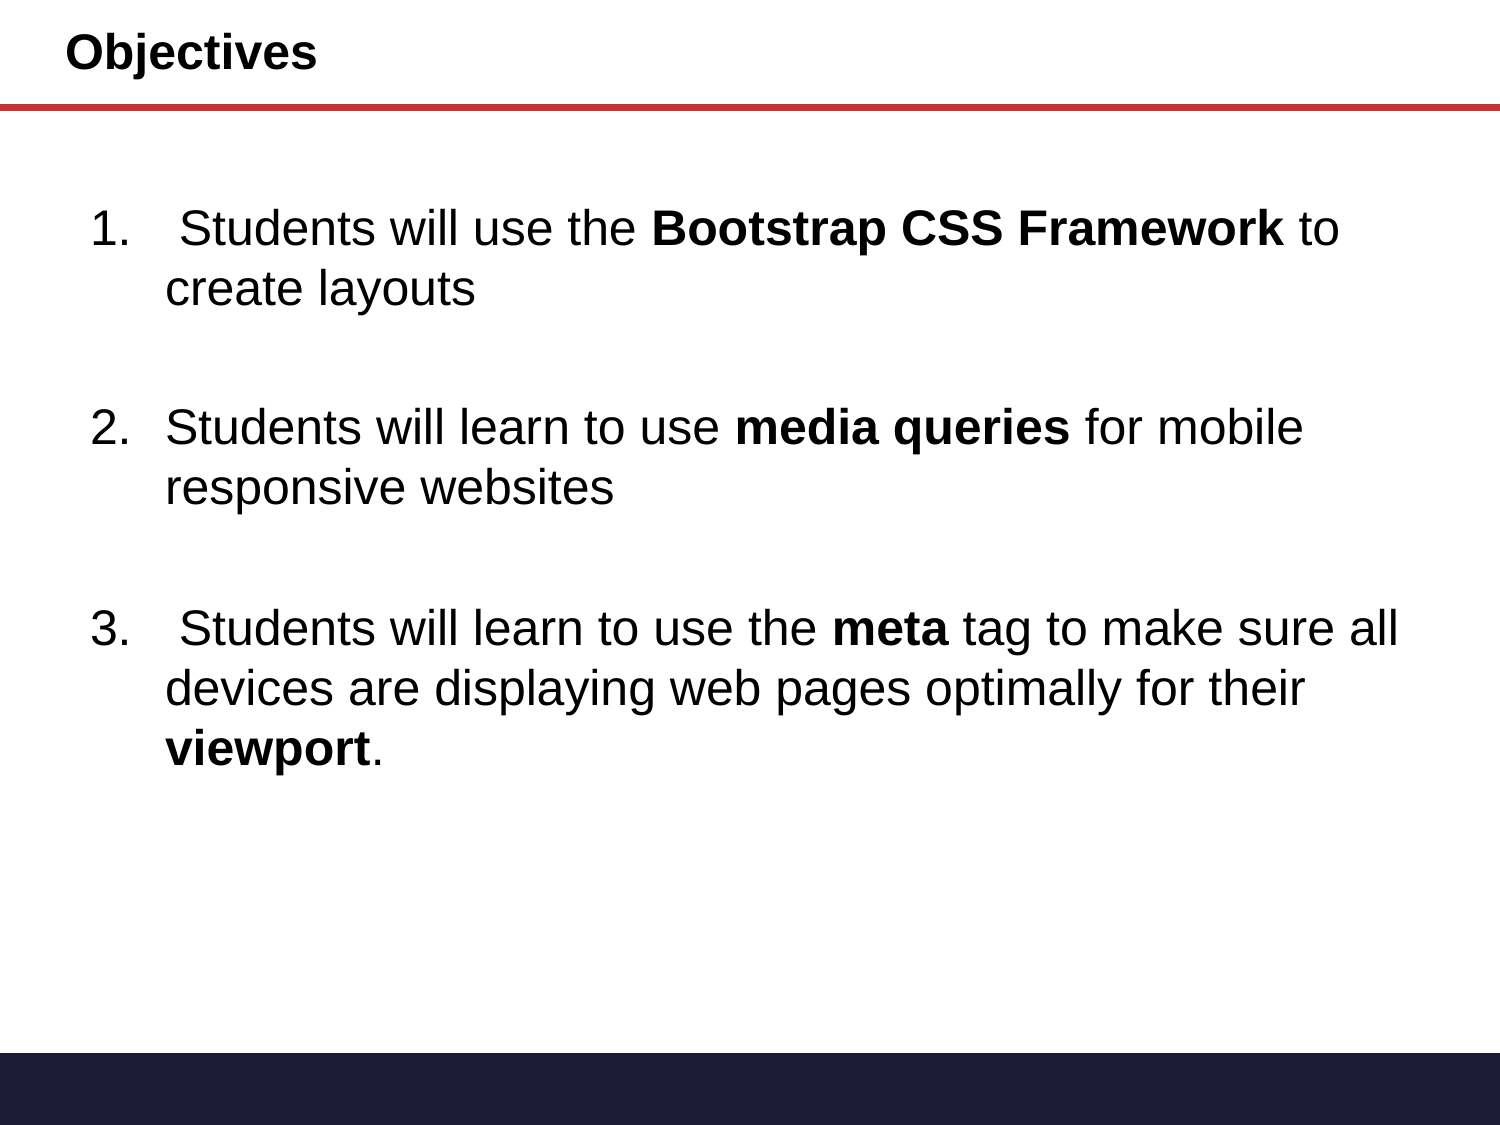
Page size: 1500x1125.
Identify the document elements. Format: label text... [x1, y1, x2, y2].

title Objectives [50, 0, 948, 108]
text_box Students will use the Bootstrap CSS Framework to create layouts Students will learn to use media queries for mobile responsive websites Students will learn to use the meta tag to make sure all devices are displaying web pages optimally for their viewport. [75, 187, 1450, 952]
